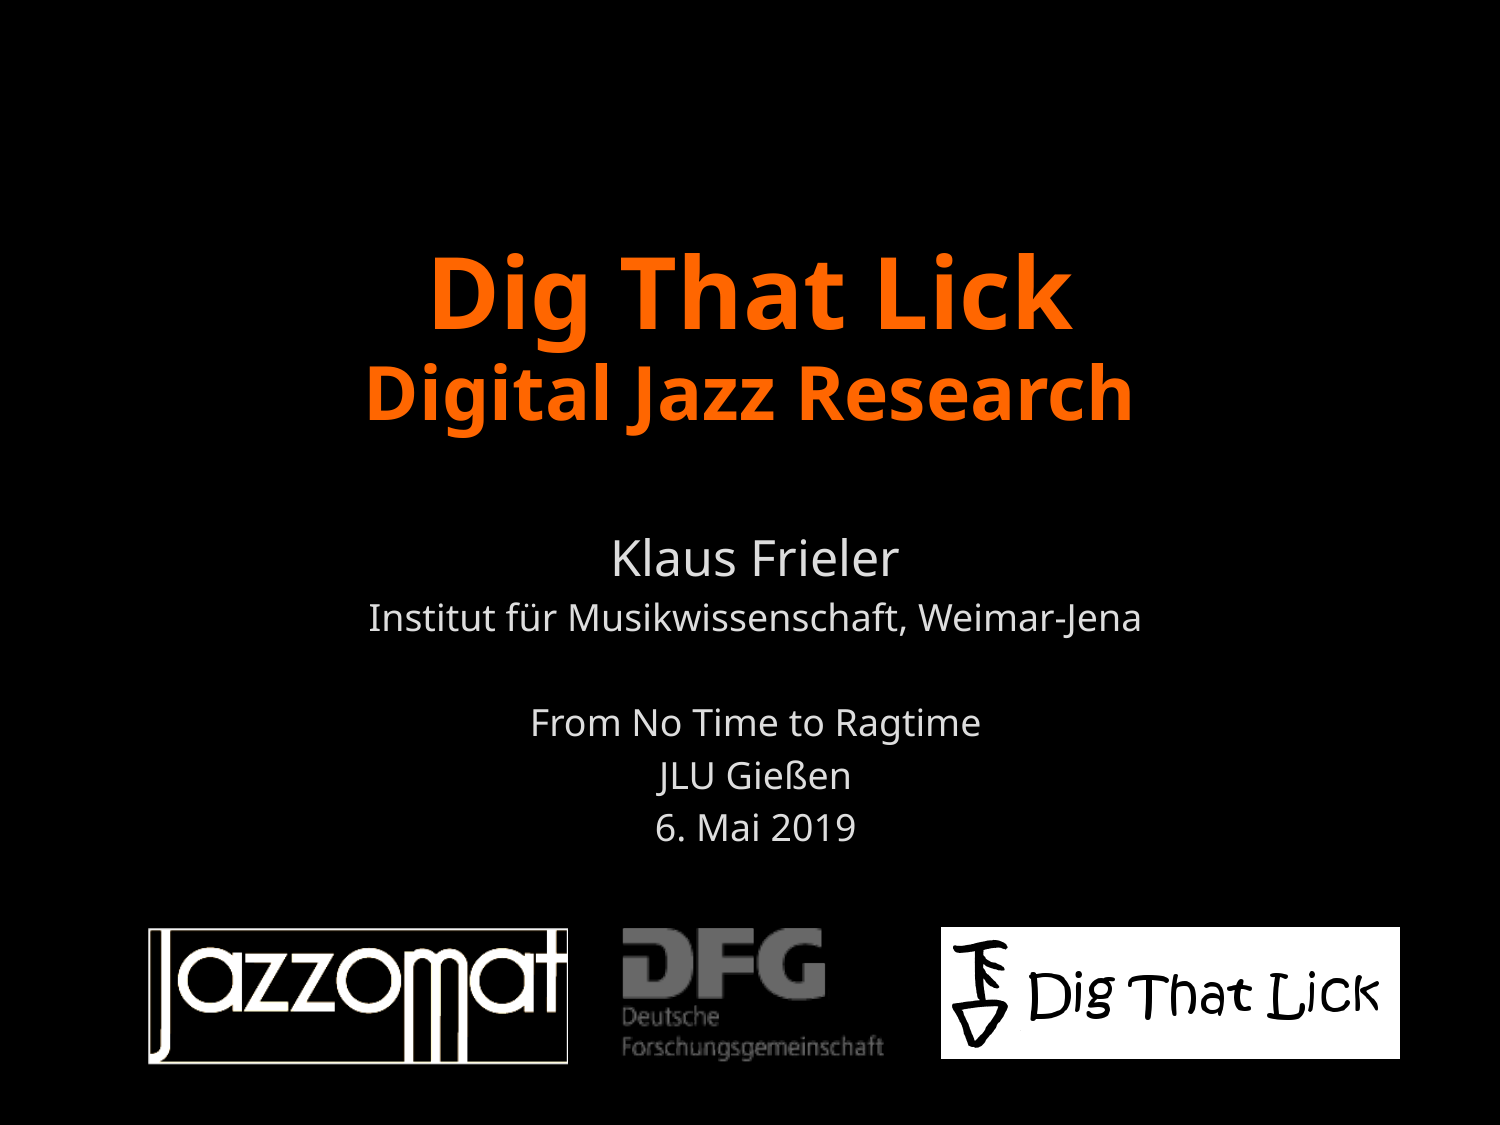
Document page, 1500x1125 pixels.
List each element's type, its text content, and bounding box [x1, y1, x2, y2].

picture [147, 927, 569, 1065]
subtitle Klaus Frieler Institut für Musikwissenschaft, Weimar-Jena From No Time to Ragtime JLU Gießen 6. Mai 2019 [229, 519, 1282, 870]
title Dig That Lick Digital Jazz Research [76, 136, 1424, 446]
picture [941, 927, 1400, 1059]
picture [619, 927, 891, 1065]
